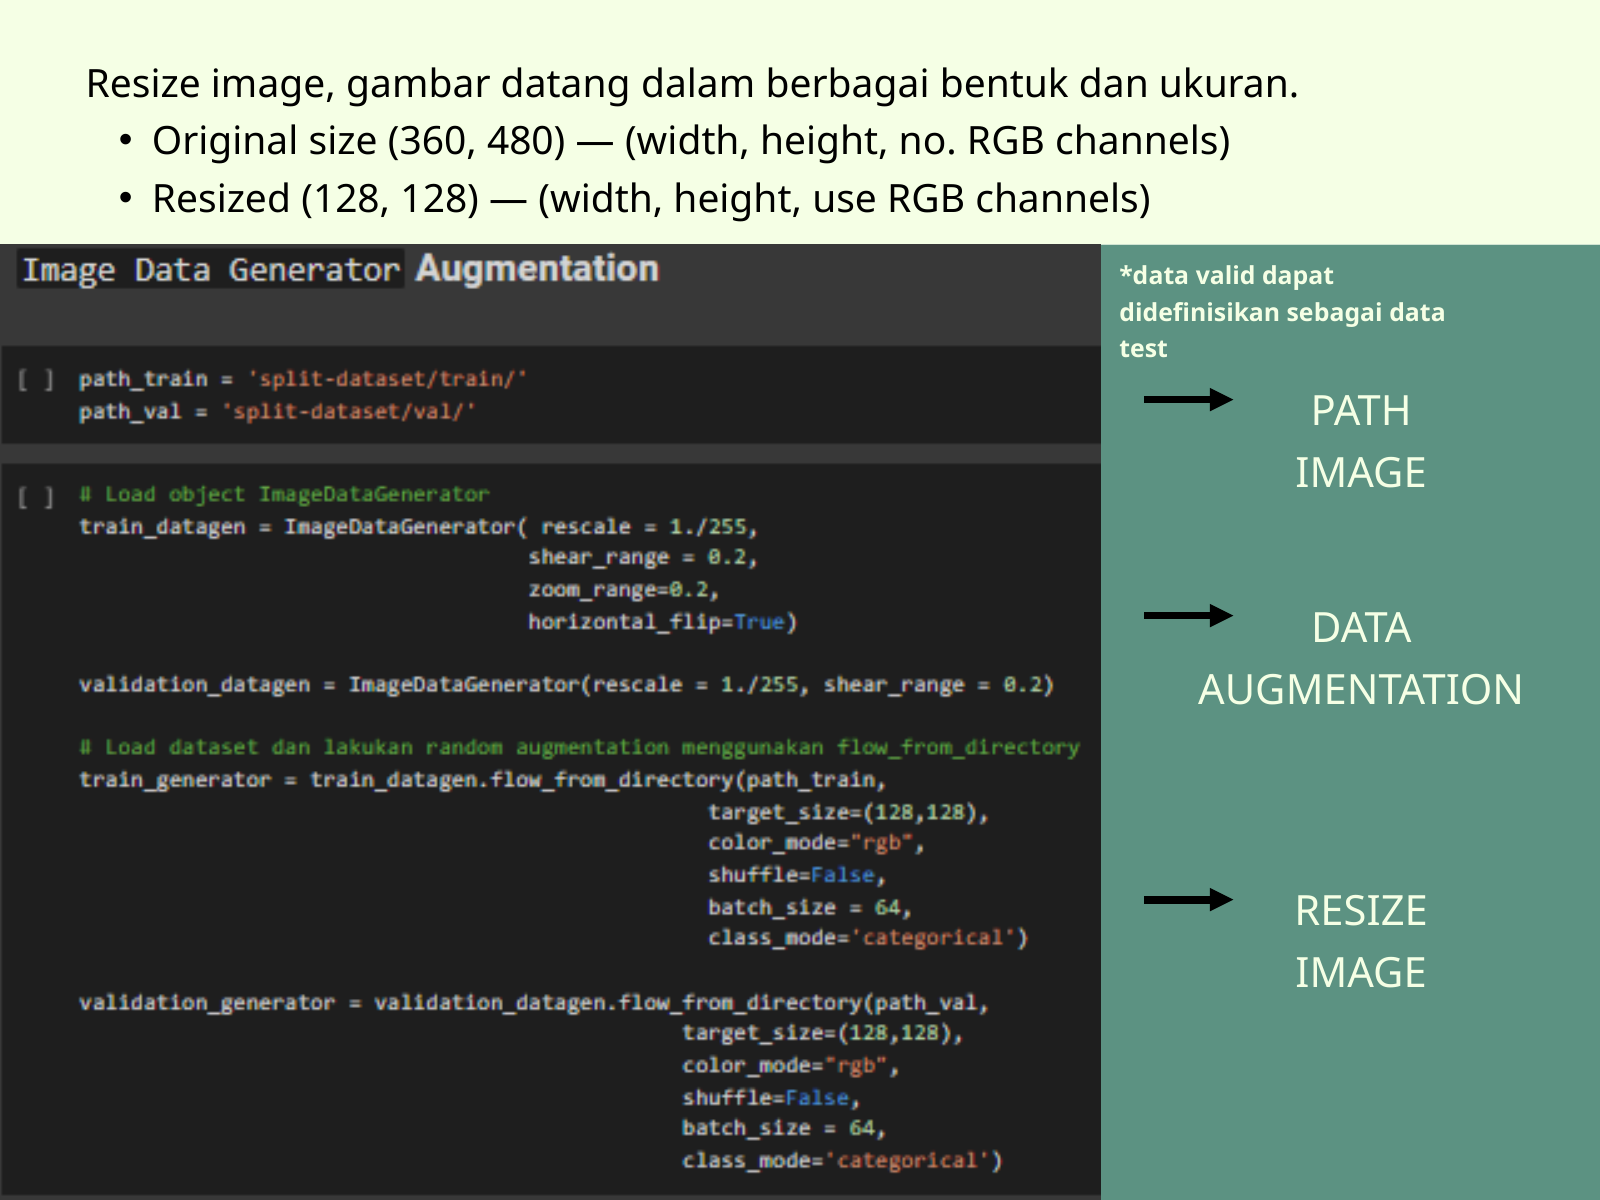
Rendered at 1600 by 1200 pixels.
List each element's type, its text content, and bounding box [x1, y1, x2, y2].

text_box *data valid dapat didefinisikan sebagai data test [1119, 252, 1463, 363]
picture [0, 244, 1600, 1200]
text_box Resize image, gambar datang dalam berbagai bentuk dan ukuran. Original size (360, 480) — (width, height, no. RGB channels) Resized (128, 128) — (width, height, use RGB channels) [85, 47, 1578, 221]
text_box PATH IMAGE [1270, 371, 1452, 409]
